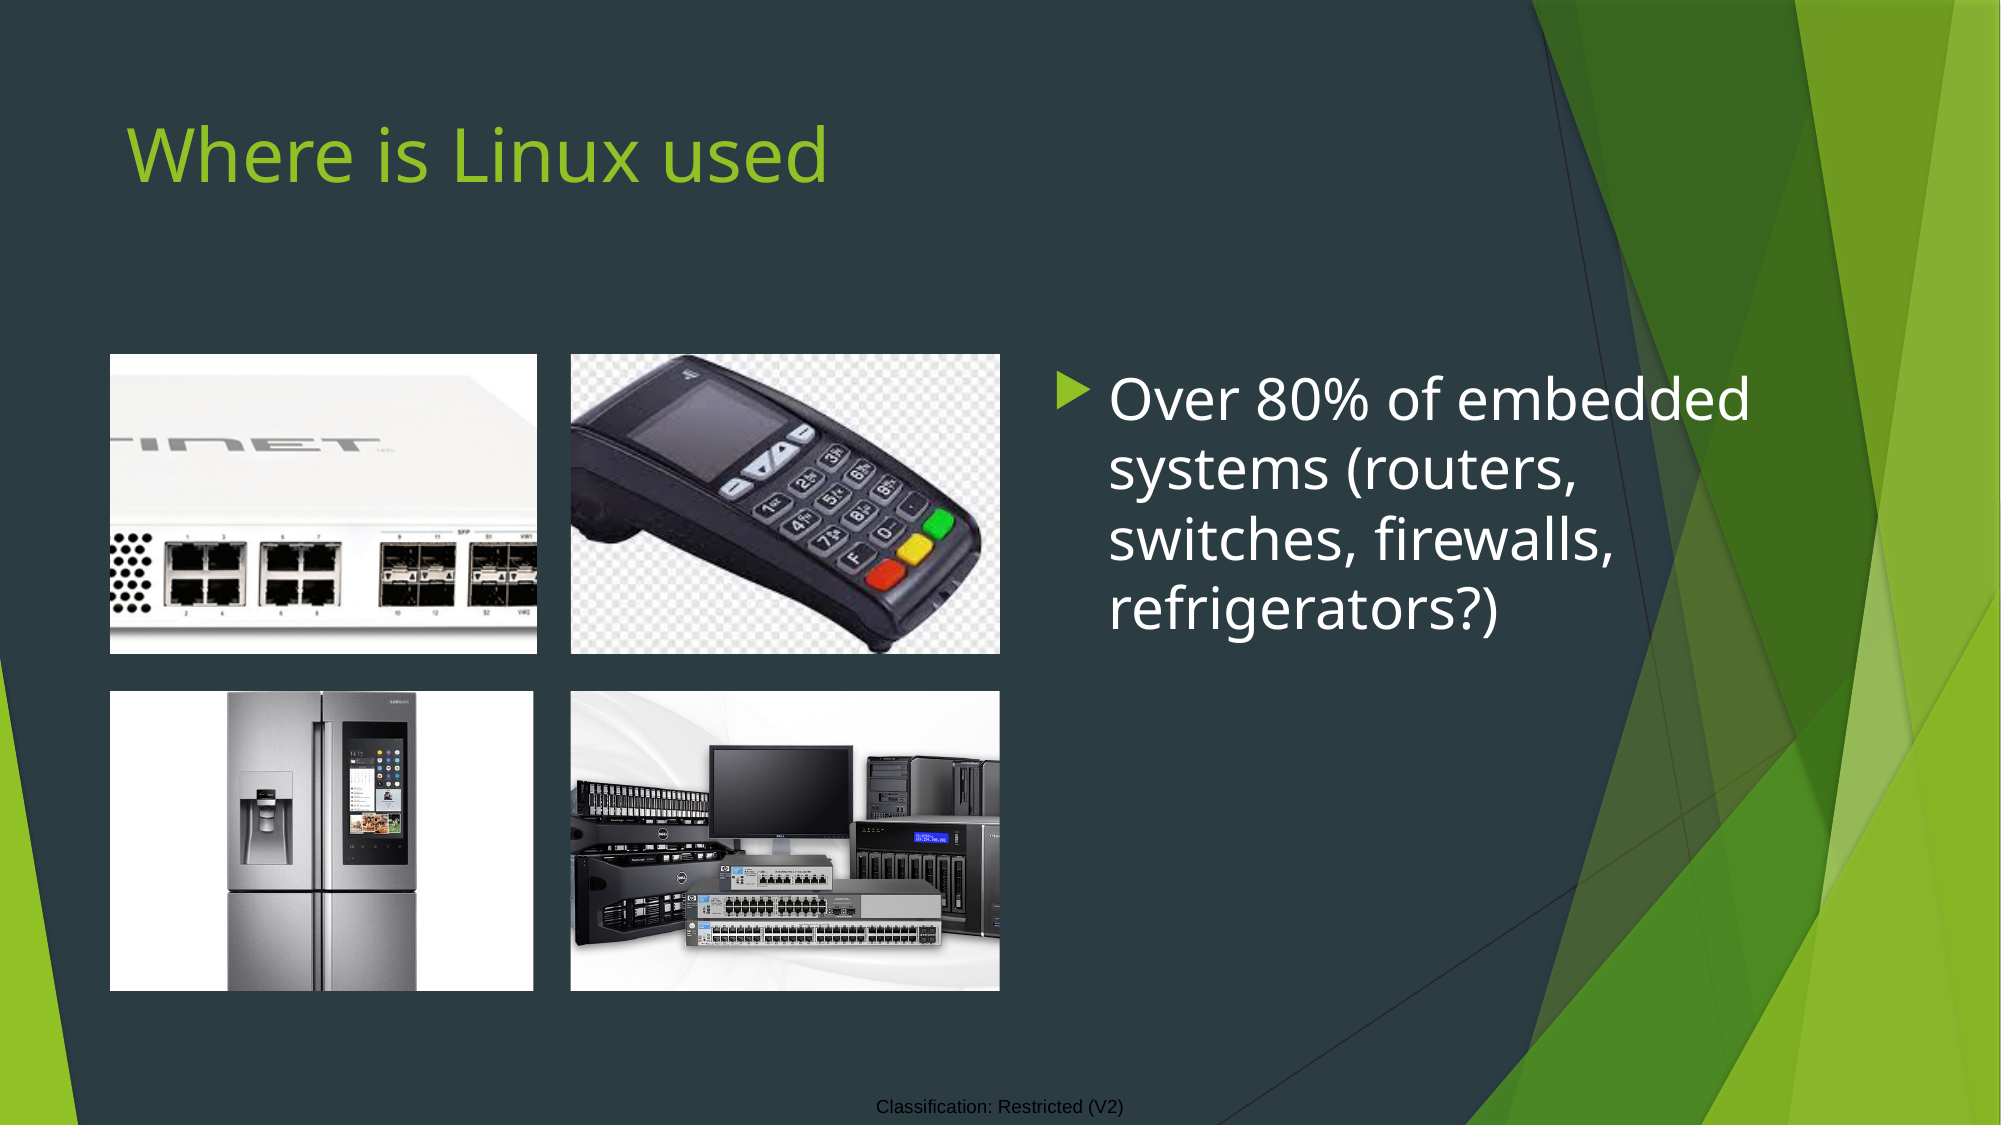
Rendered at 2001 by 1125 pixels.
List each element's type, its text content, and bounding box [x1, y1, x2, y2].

list Over 80% of embedded systems (routers, switches, firewalls, refrigerators?) [1037, 354, 1816, 991]
picture [570, 690, 1001, 992]
picture [109, 353, 538, 655]
picture [109, 690, 534, 992]
title Where is Linux used [111, 99, 1522, 317]
picture [570, 353, 1001, 655]
text_box [0, 657, 80, 1125]
